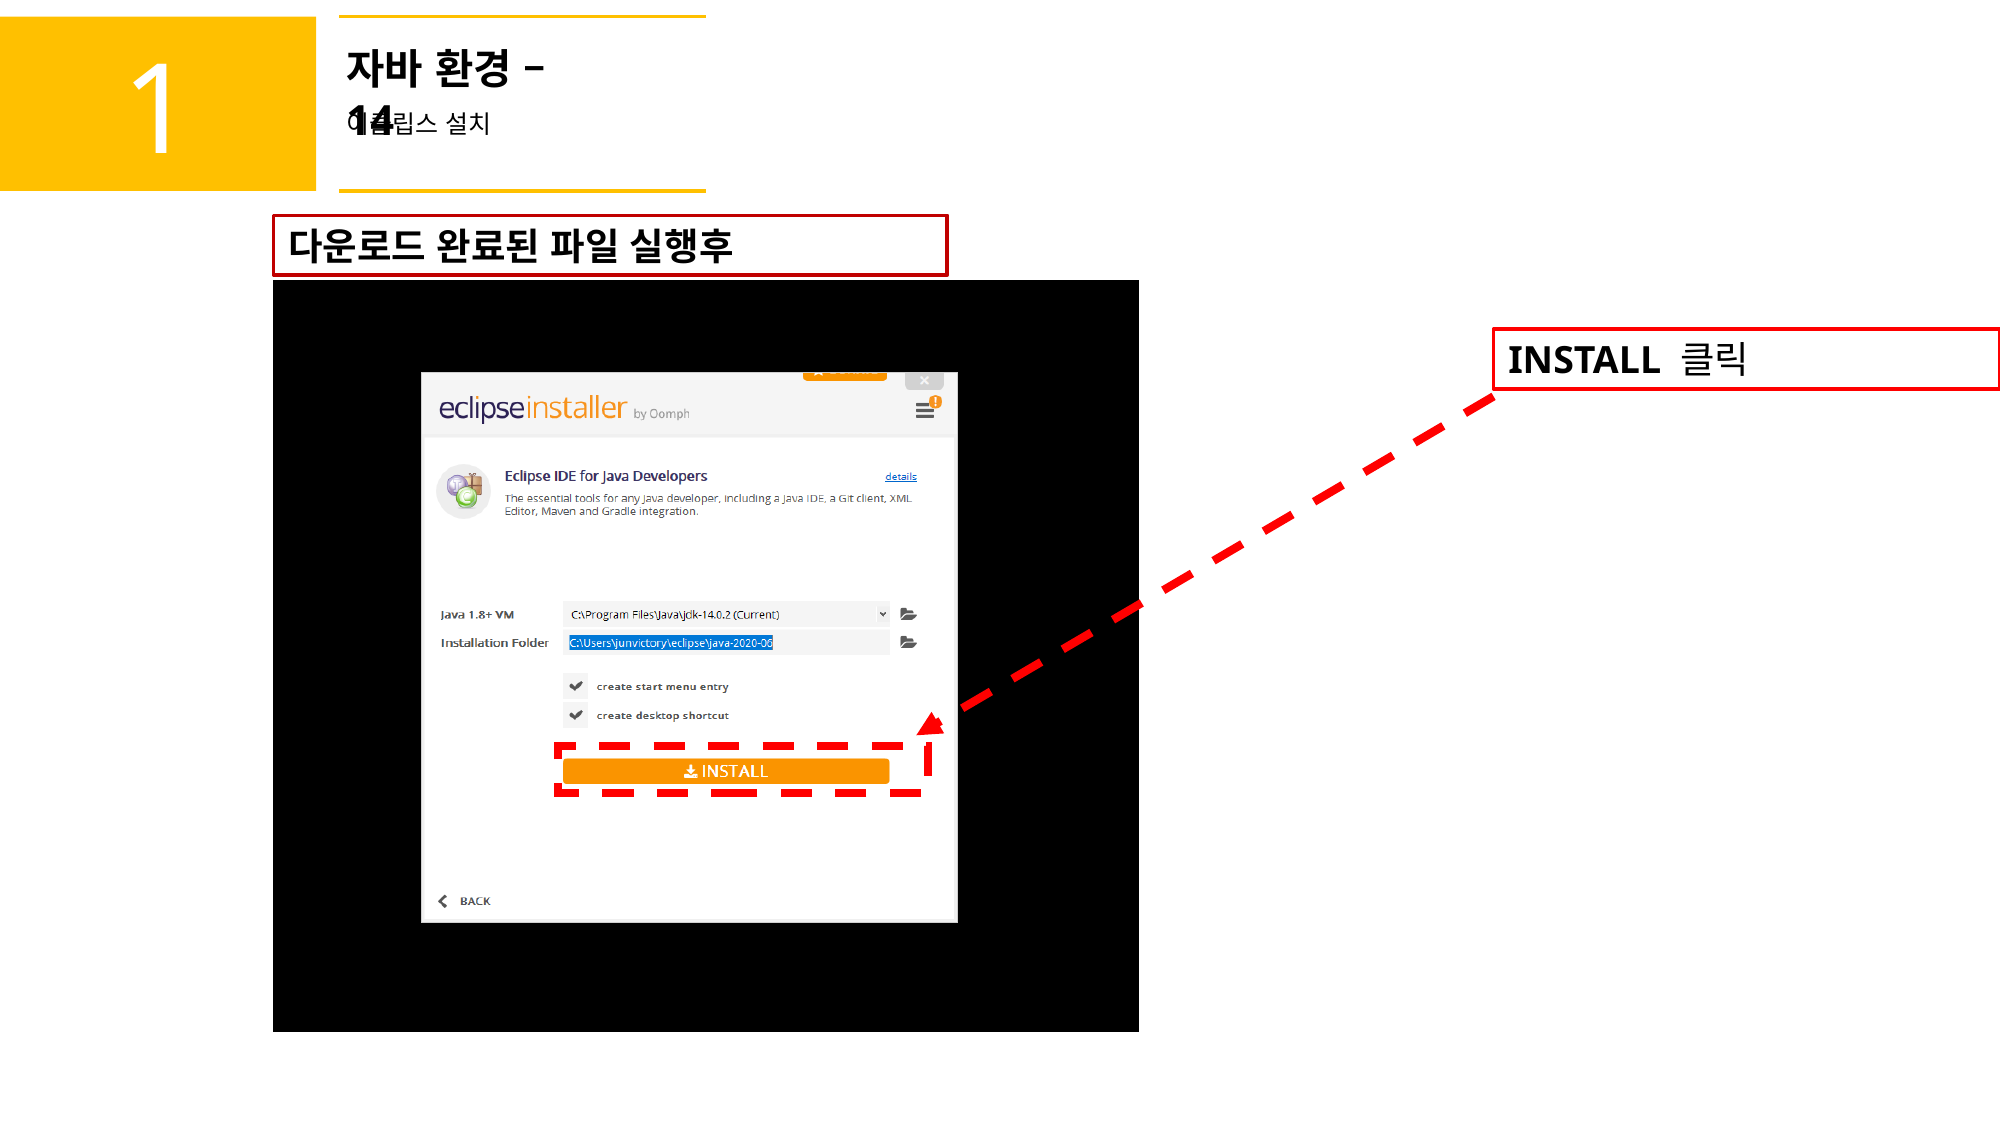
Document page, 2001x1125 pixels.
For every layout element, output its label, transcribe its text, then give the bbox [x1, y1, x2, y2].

picture [273, 280, 1139, 1032]
text_box INSTALL 클릭 [1493, 329, 2000, 389]
text_box 자바 환경 – 14 [331, 35, 627, 151]
text_box 이클립스 설치 [331, 100, 585, 146]
text_box 1 [0, 16, 317, 192]
text_box 다운로드 완료된 파일 실행후 [273, 215, 948, 276]
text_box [916, 396, 1494, 736]
